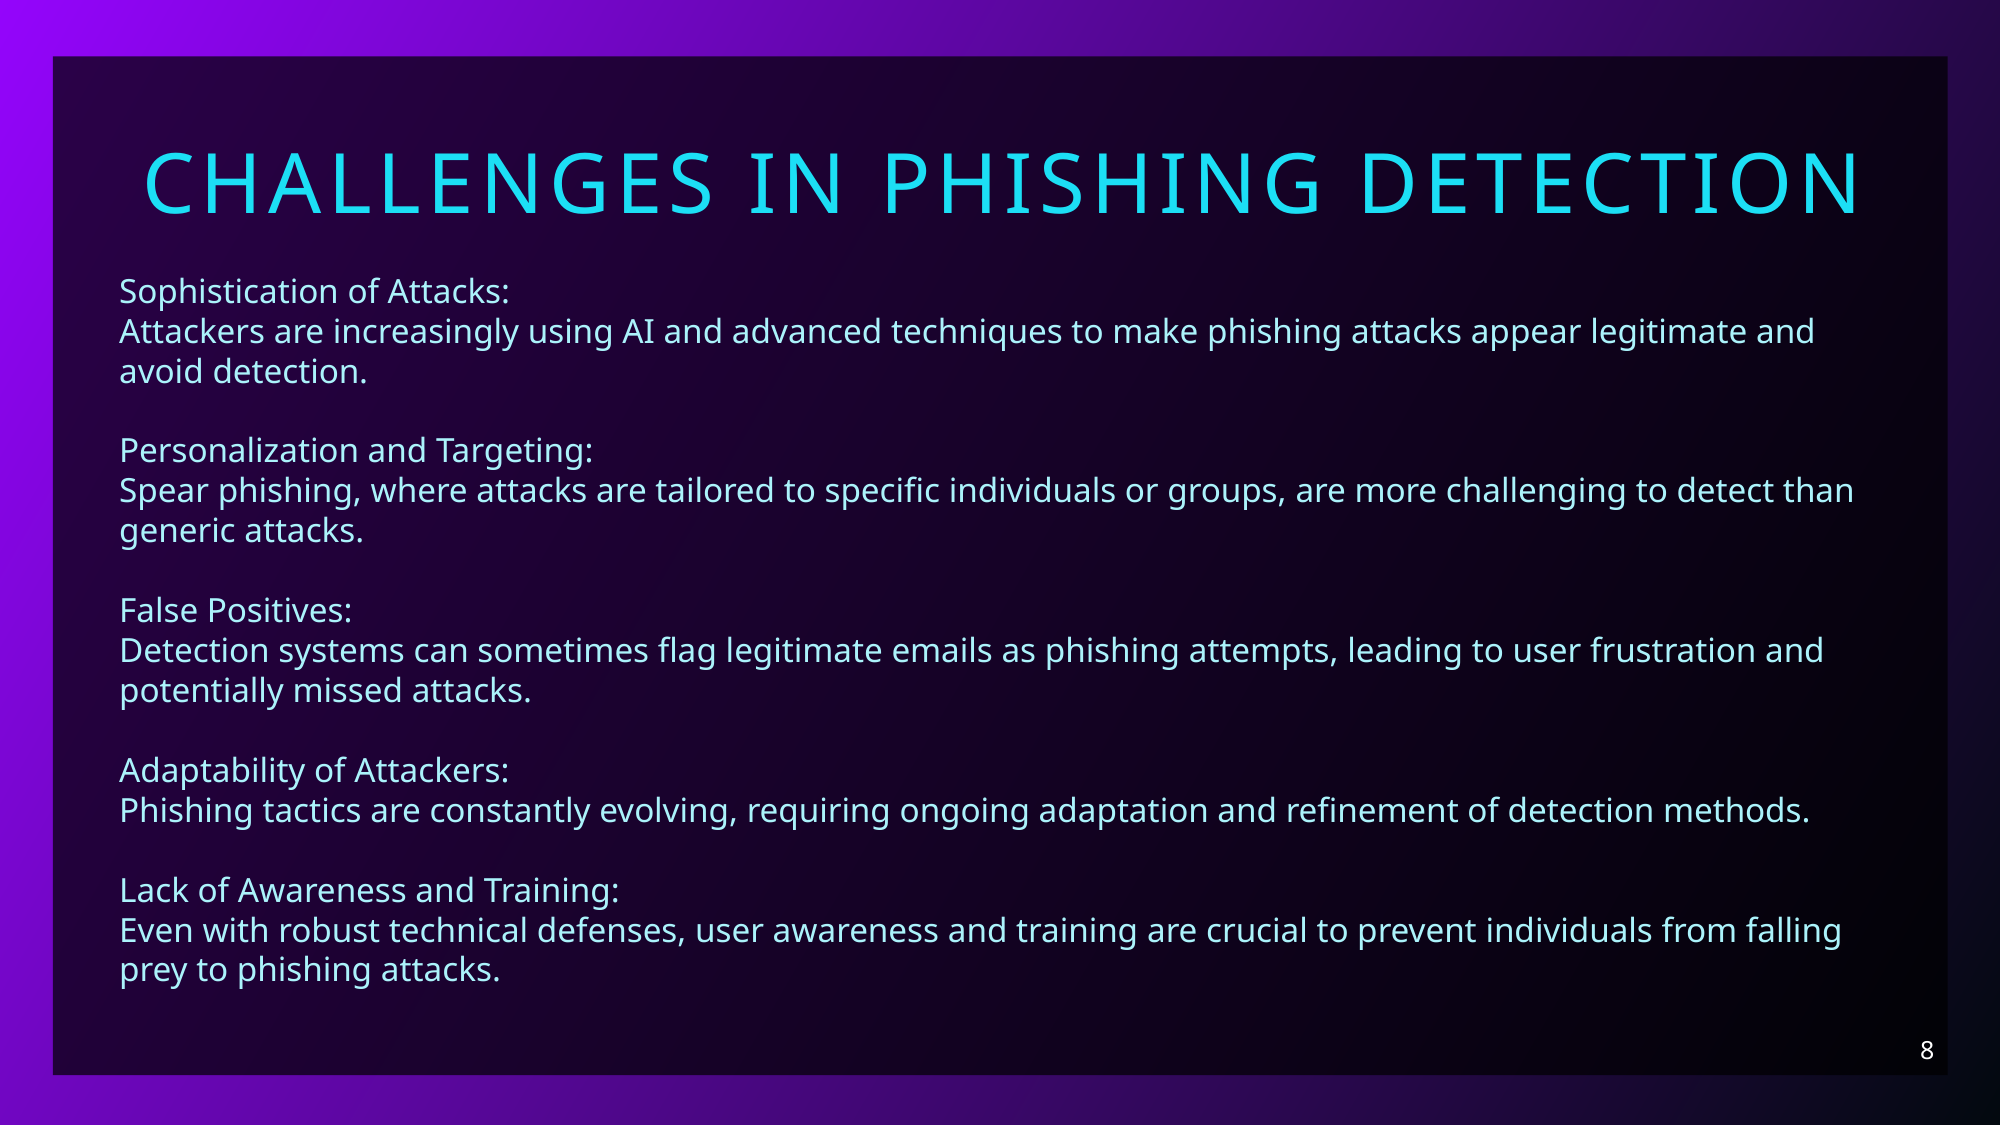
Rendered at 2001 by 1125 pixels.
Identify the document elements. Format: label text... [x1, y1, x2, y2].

text_box Sophistication of Attacks: Attackers are increasingly using AI and advanced techniques to make phishing attacks appear legitimate and avoid detection. Personalization and Targeting: Spear phishing, where attacks are tailored to specific individuals or groups, are more challenging to detect than generic attacks. False Positives: Detection systems can sometimes flag legitimate emails as phishing attempts, leading to user frustration and potentially missed attacks. Adaptability of Attackers: Phishing tactics are constantly evolving, requiring ongoing adaptation and refinement of detection methods. Lack of Awareness and Training: Even with robust technical defenses, user awareness and training are crucial to prevent individuals from falling prey to phishing attacks. [104, 227, 1881, 1036]
text_box Challenges in Phishing Detection [125, 0, 1881, 227]
slide_number 8 [1499, 1021, 1950, 1082]
